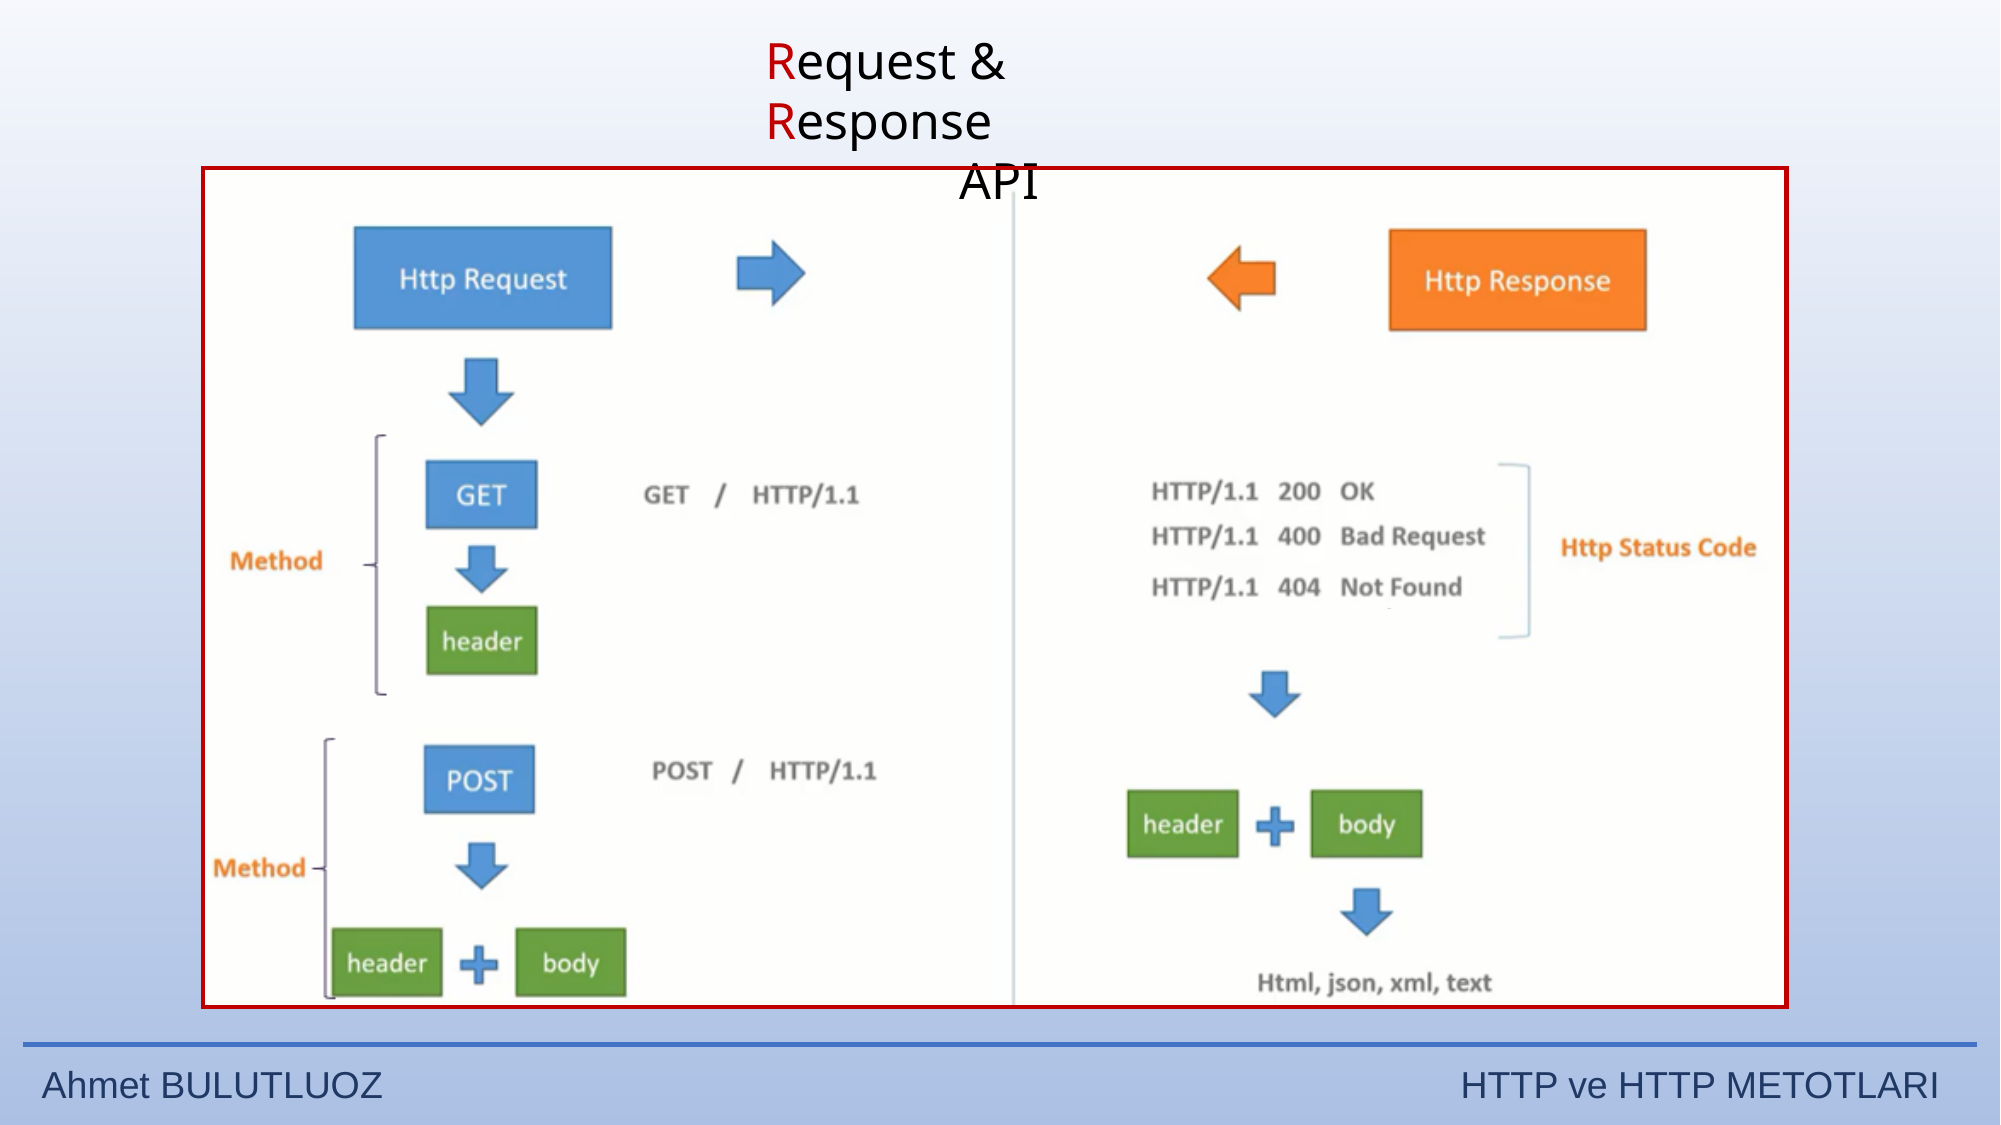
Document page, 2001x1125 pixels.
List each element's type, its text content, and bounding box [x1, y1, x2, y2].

picture [203, 167, 1787, 1008]
text_box Request & Response API [750, 21, 1248, 167]
text_box Ahmet BULUTLUOZ HTTP ve HTTP METOTLARI [26, 1053, 1981, 1125]
